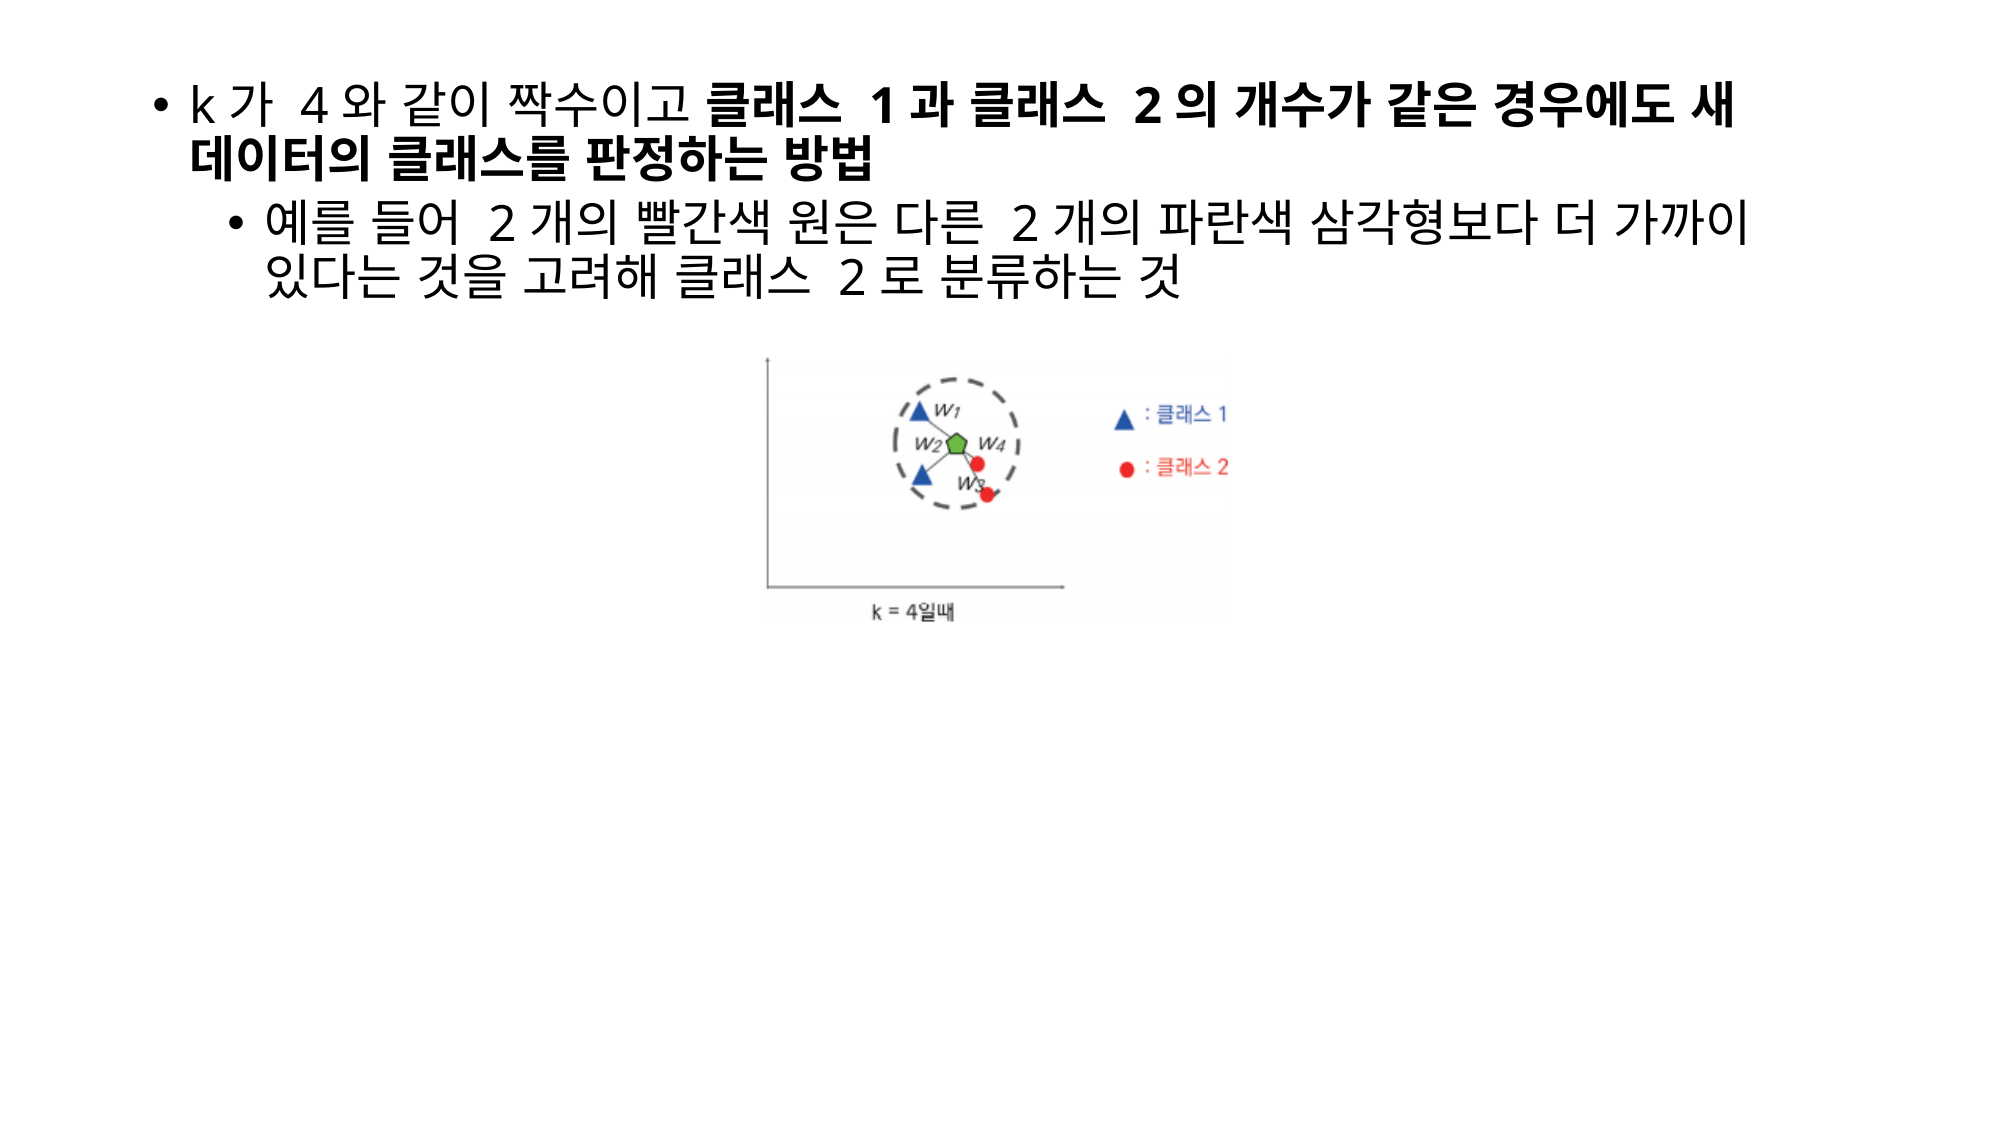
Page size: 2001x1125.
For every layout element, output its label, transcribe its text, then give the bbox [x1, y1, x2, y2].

list k가 4와 같이 짝수이고 클래스 1과 클래스 2의 개수가 같은 경우에도 새 데이터의 클래스를 판정하는 방법 예를 들어 2개의 빨간색 원은 다른 2개의 파란색 삼각형보다 더 가까이 있다는 것을 고려해 클래스 2로 분류하는 것 [137, 72, 1863, 1023]
picture [761, 337, 1239, 626]
